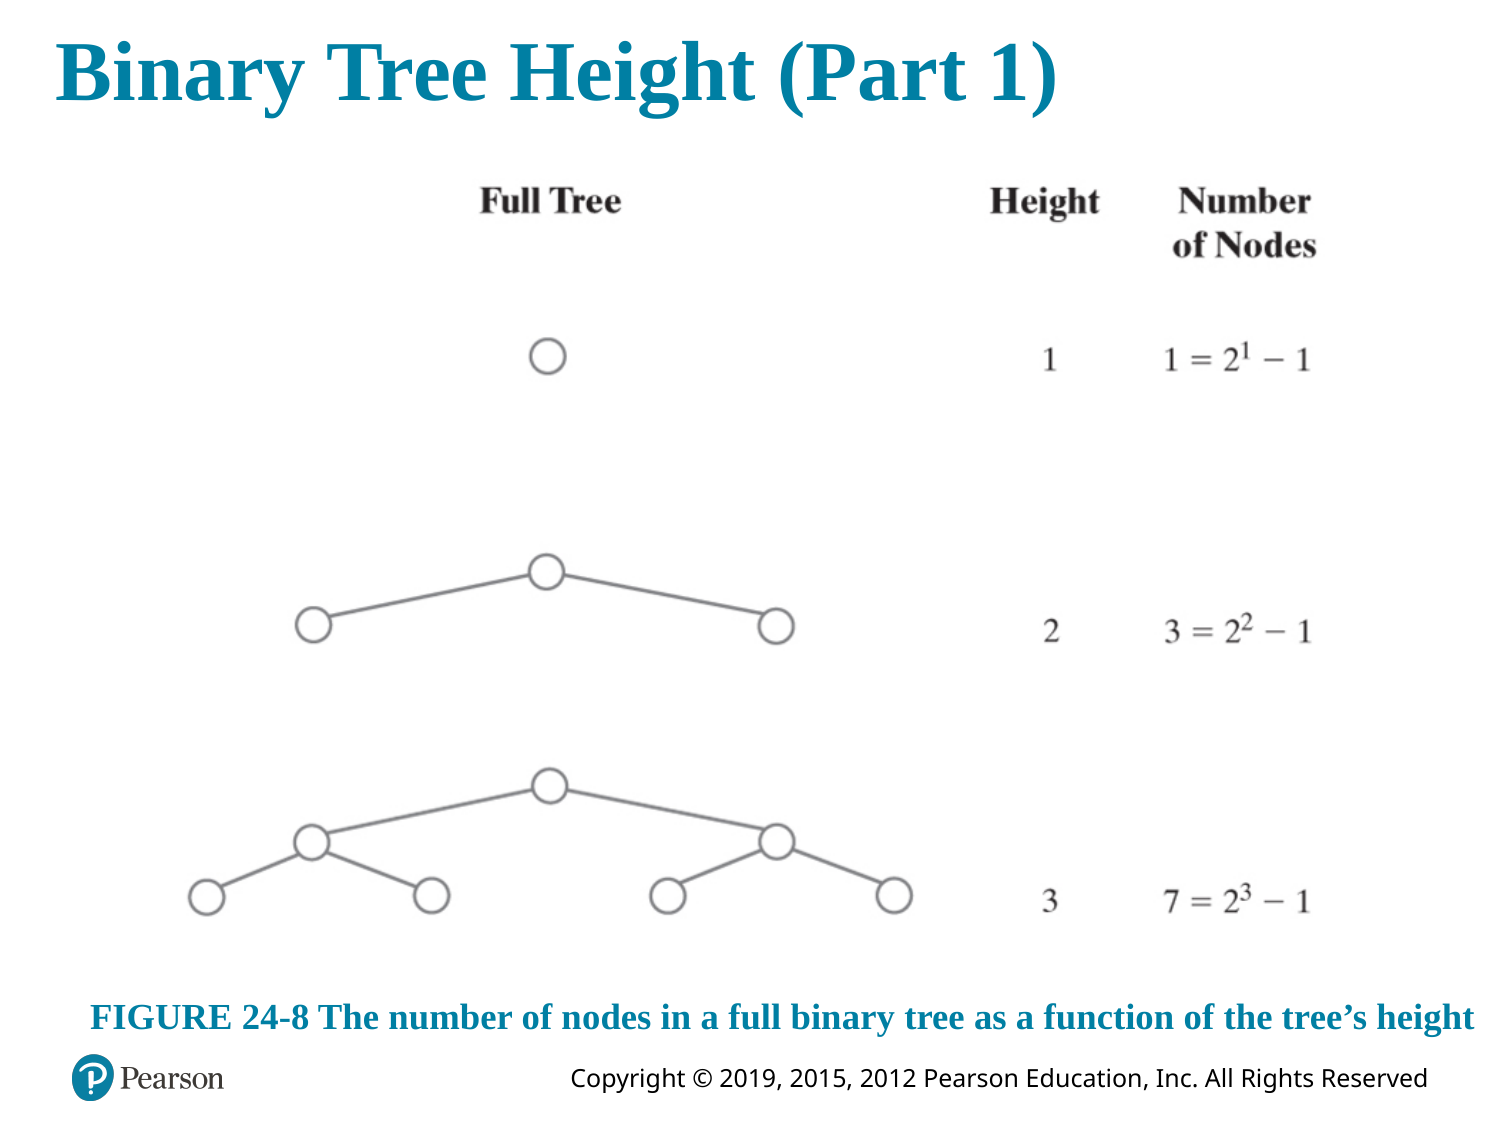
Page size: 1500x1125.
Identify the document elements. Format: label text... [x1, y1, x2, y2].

picture [80, 1063, 106, 1088]
list FIGURE 24-8 The number of nodes in a full binary tree as a function of the tree’s height [74, 955, 1500, 1053]
picture [29, 177, 1472, 947]
picture [98, 1054, 224, 1101]
title Binary Tree Height (Part 1) [40, 0, 1438, 133]
picture [72, 1087, 83, 1101]
picture [72, 1054, 88, 1070]
